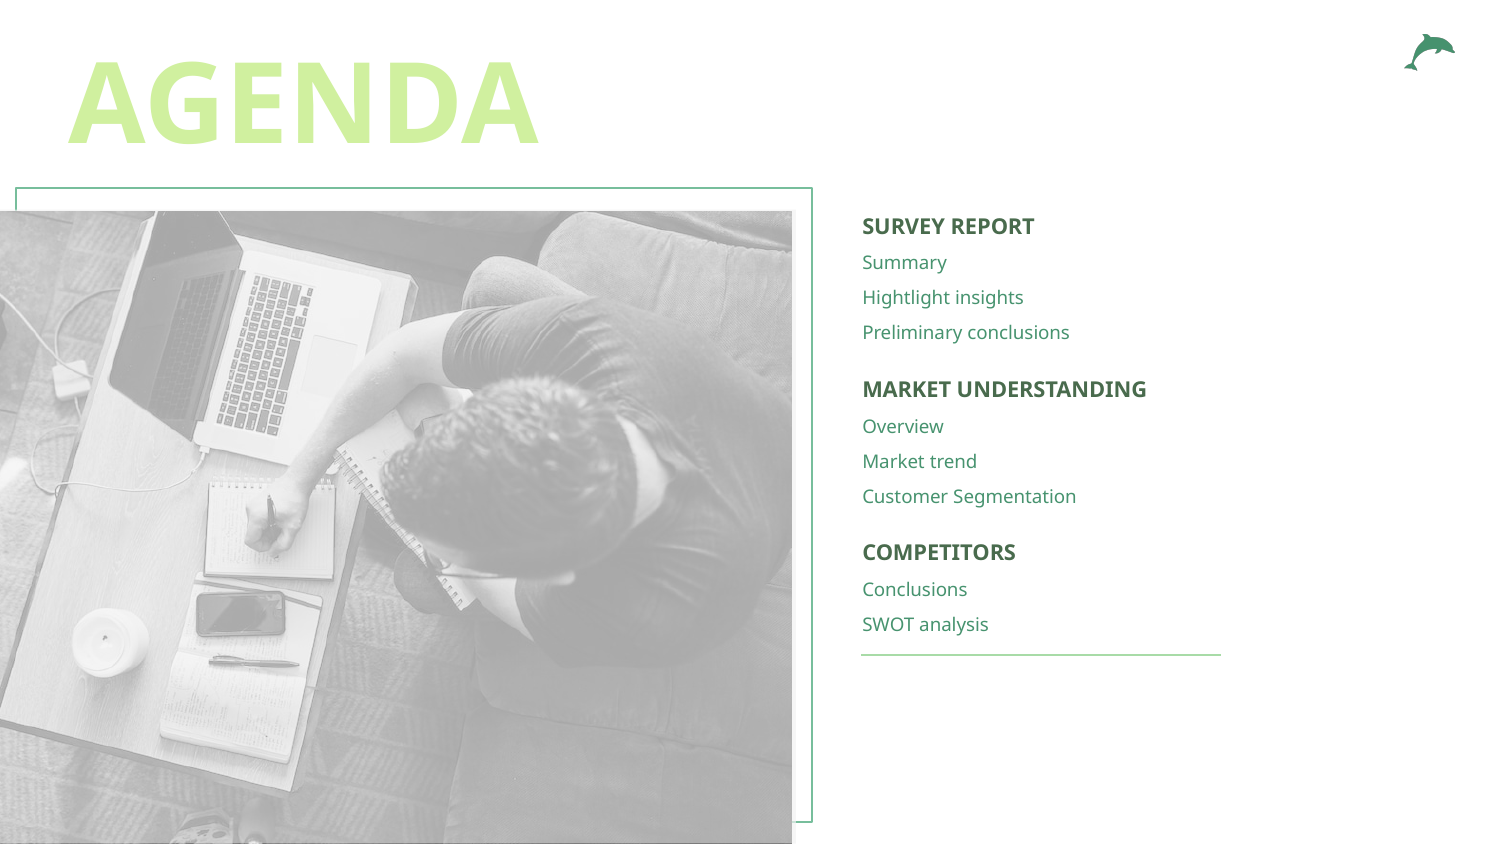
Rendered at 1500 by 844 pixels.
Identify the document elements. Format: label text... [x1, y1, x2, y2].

text_box AGENDA [53, 23, 830, 174]
text_box [0, 208, 798, 215]
text_box SURVEY REPORT Summary Hightlight insights Preliminary conclusions [847, 204, 1243, 351]
picture [0, 211, 792, 844]
text_box [14, 186, 814, 824]
text_box MARKET UNDERSTANDING Overview Market trend Customer Segmentation [847, 368, 1243, 515]
picture [1404, 33, 1455, 71]
text_box COMPETITORS Conclusions SWOT analysis [847, 531, 1243, 643]
